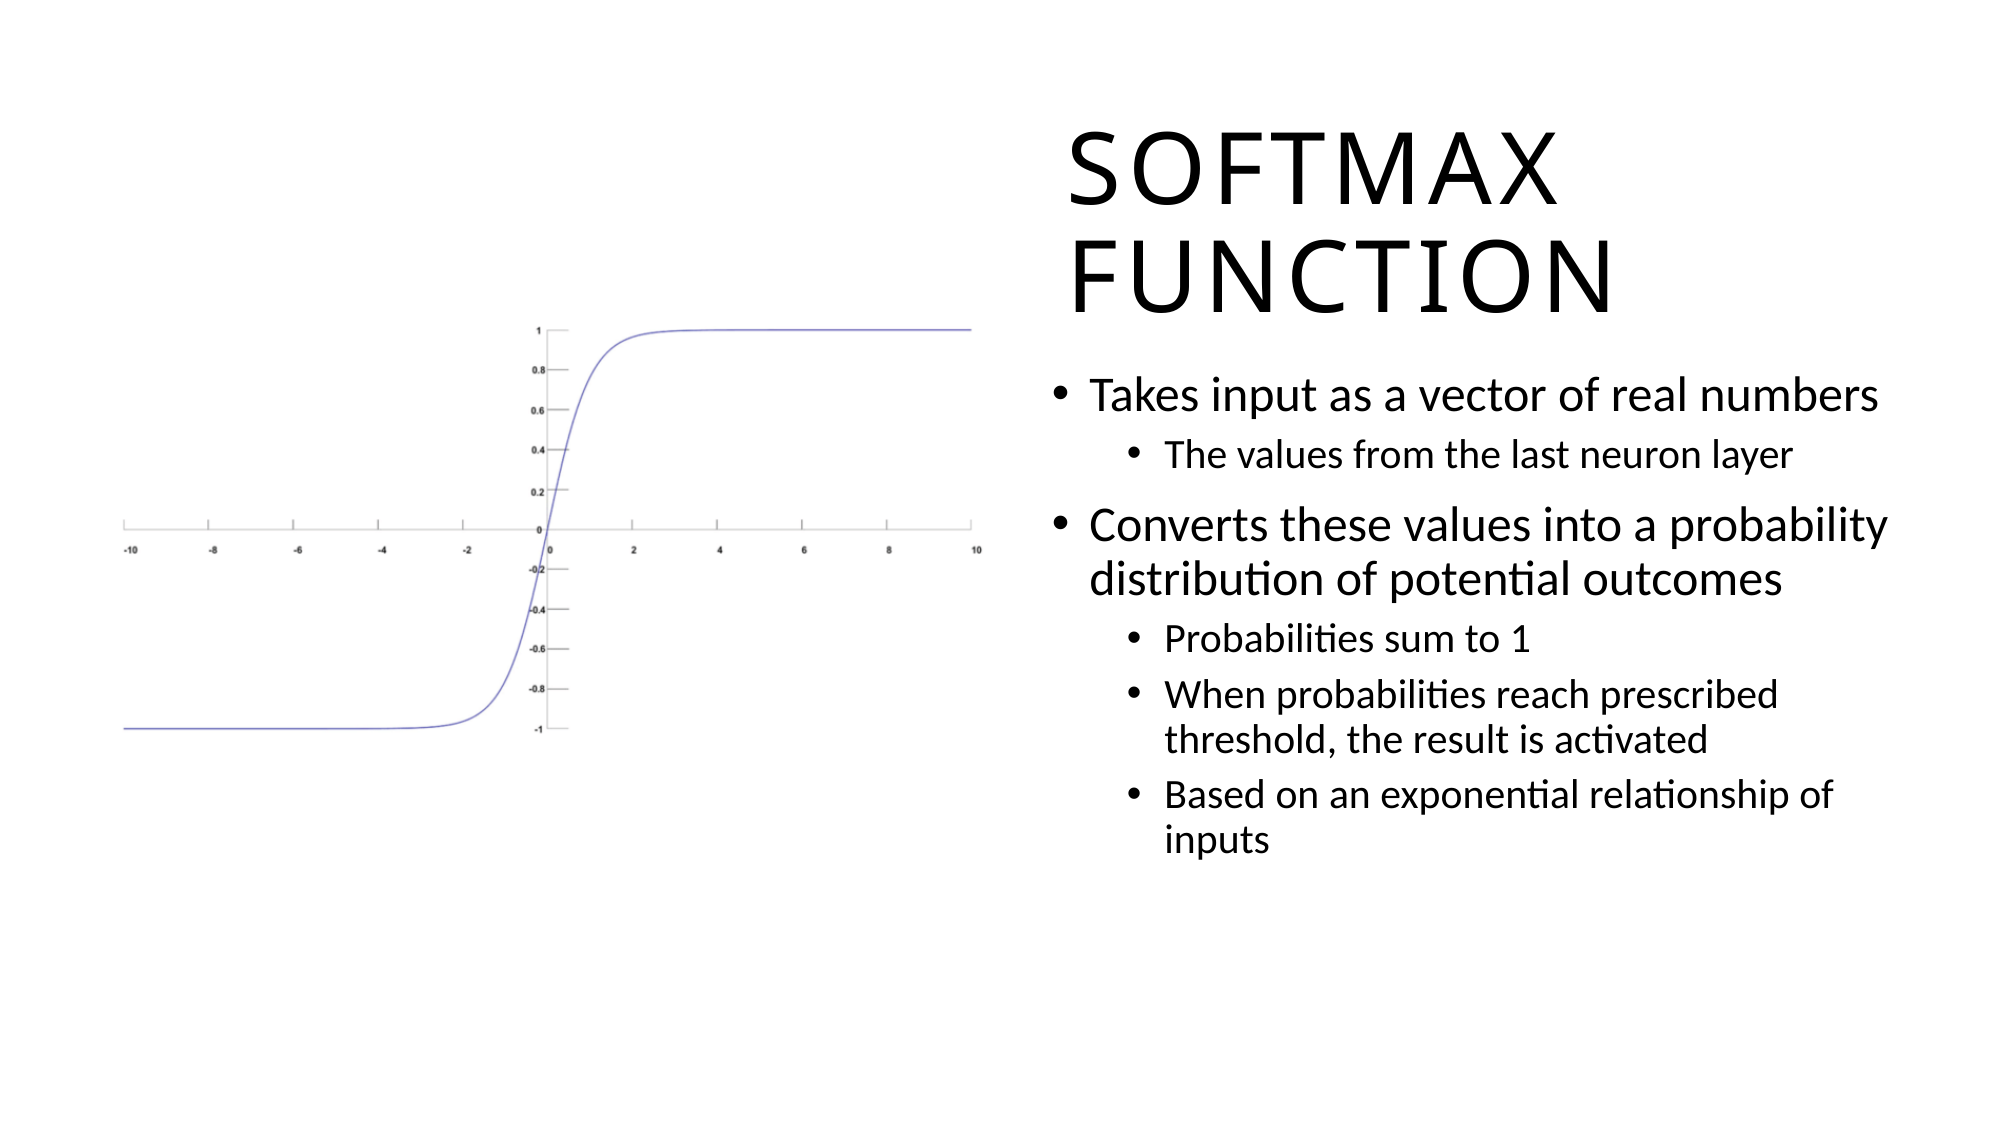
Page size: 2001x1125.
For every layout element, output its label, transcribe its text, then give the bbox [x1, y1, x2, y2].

list Takes input as a vector of real numbers The values from the last neuron layer Converts these values into a probability distribution of potential outcomes Probabilities sum to 1 When probabilities reach prescribed threshold, the result is activated Based on an exponential relationship of inputs [1051, 360, 1893, 963]
picture [104, 326, 1001, 747]
title Softmax Function [1051, 104, 1893, 343]
